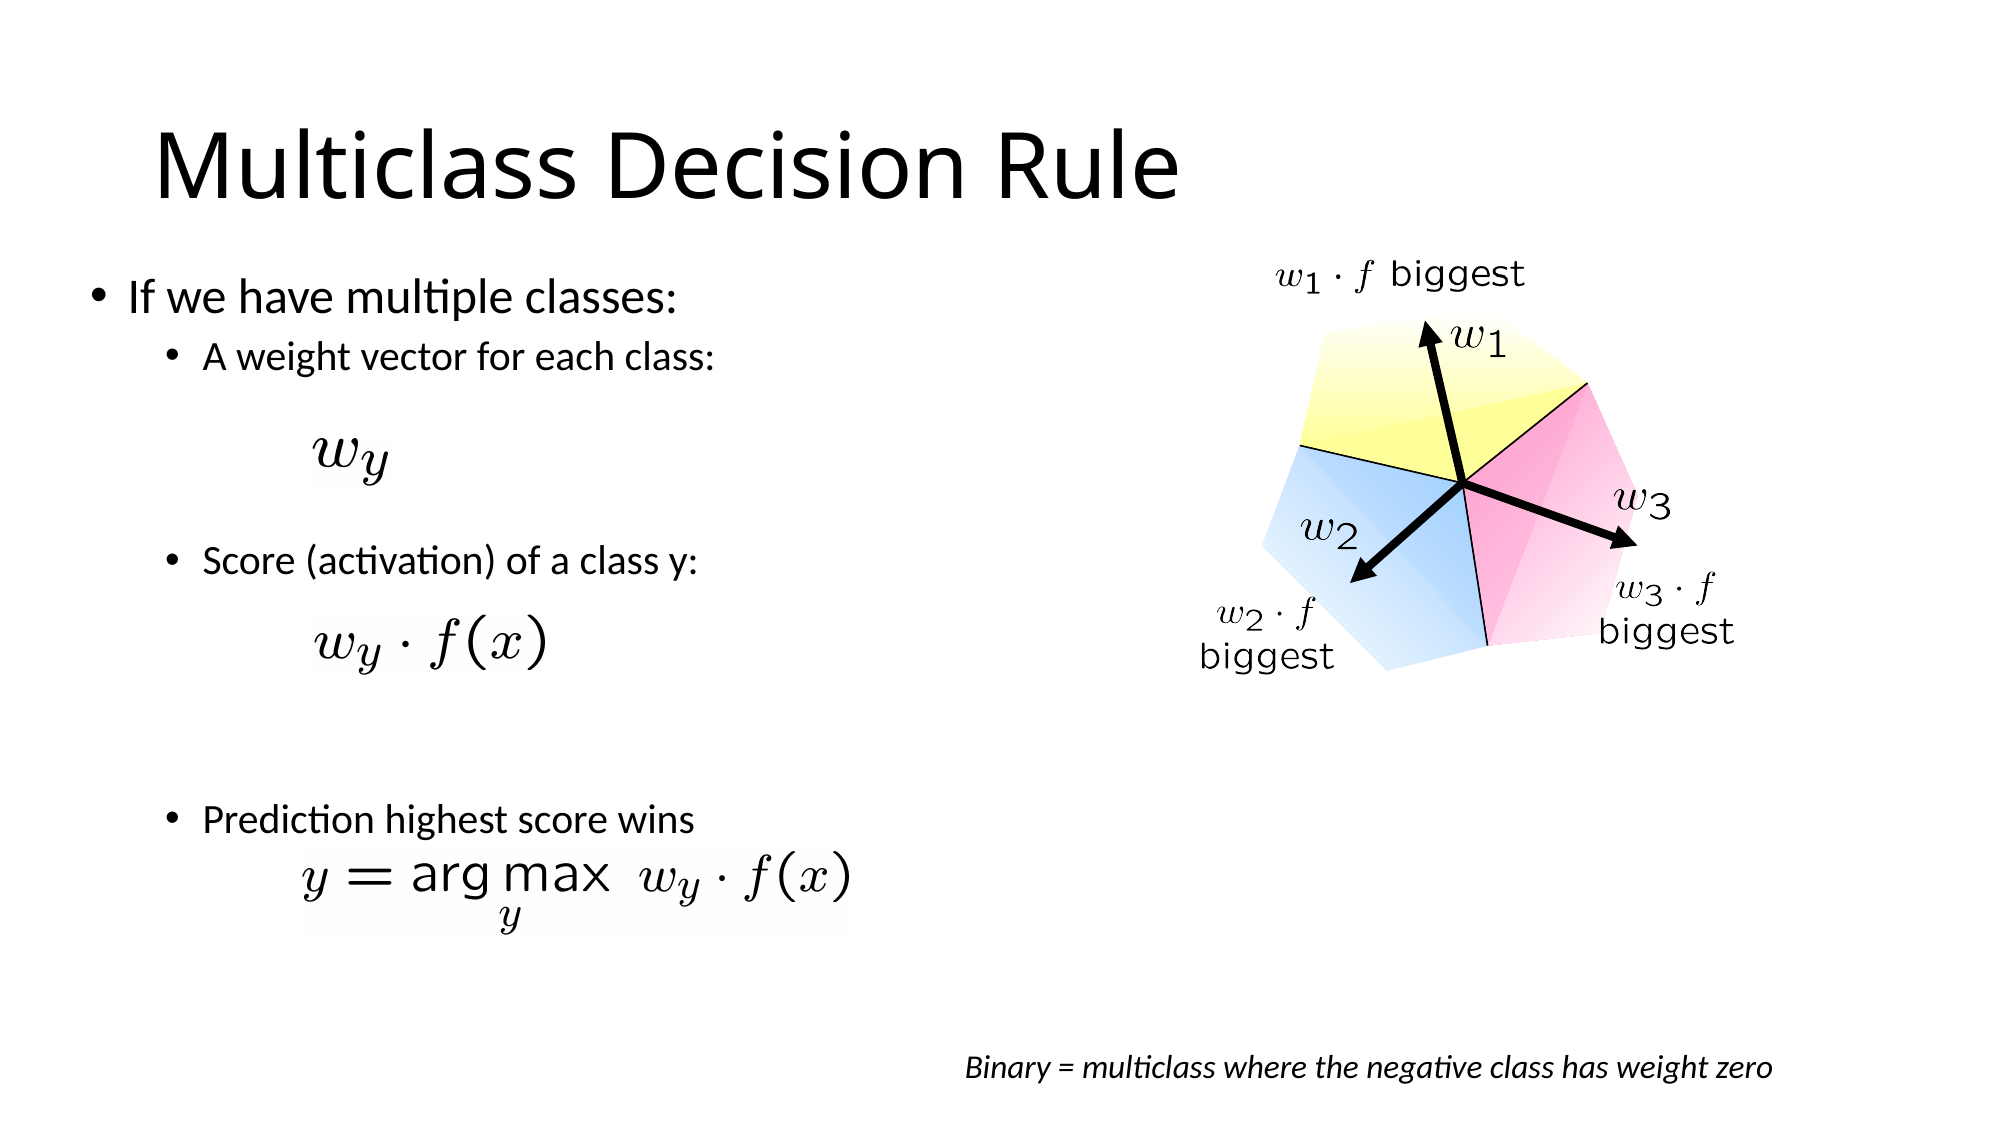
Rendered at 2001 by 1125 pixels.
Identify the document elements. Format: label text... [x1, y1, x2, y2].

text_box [1262, 307, 1638, 671]
picture [299, 849, 850, 936]
picture [1449, 324, 1506, 358]
picture [312, 437, 390, 486]
picture [1612, 487, 1671, 523]
picture [312, 612, 546, 675]
picture [1599, 570, 1735, 650]
title Multiclass Decision Rule [137, 59, 1863, 278]
picture [1299, 517, 1358, 551]
list If we have multiple classes: A weight vector for each class: Score (activation) of a class y: Prediction highest score wins [75, 262, 813, 1005]
text_box Binary = multiclass where the negative class has weight zero [950, 1037, 1963, 1093]
picture [1274, 258, 1525, 295]
picture [1199, 595, 1335, 675]
